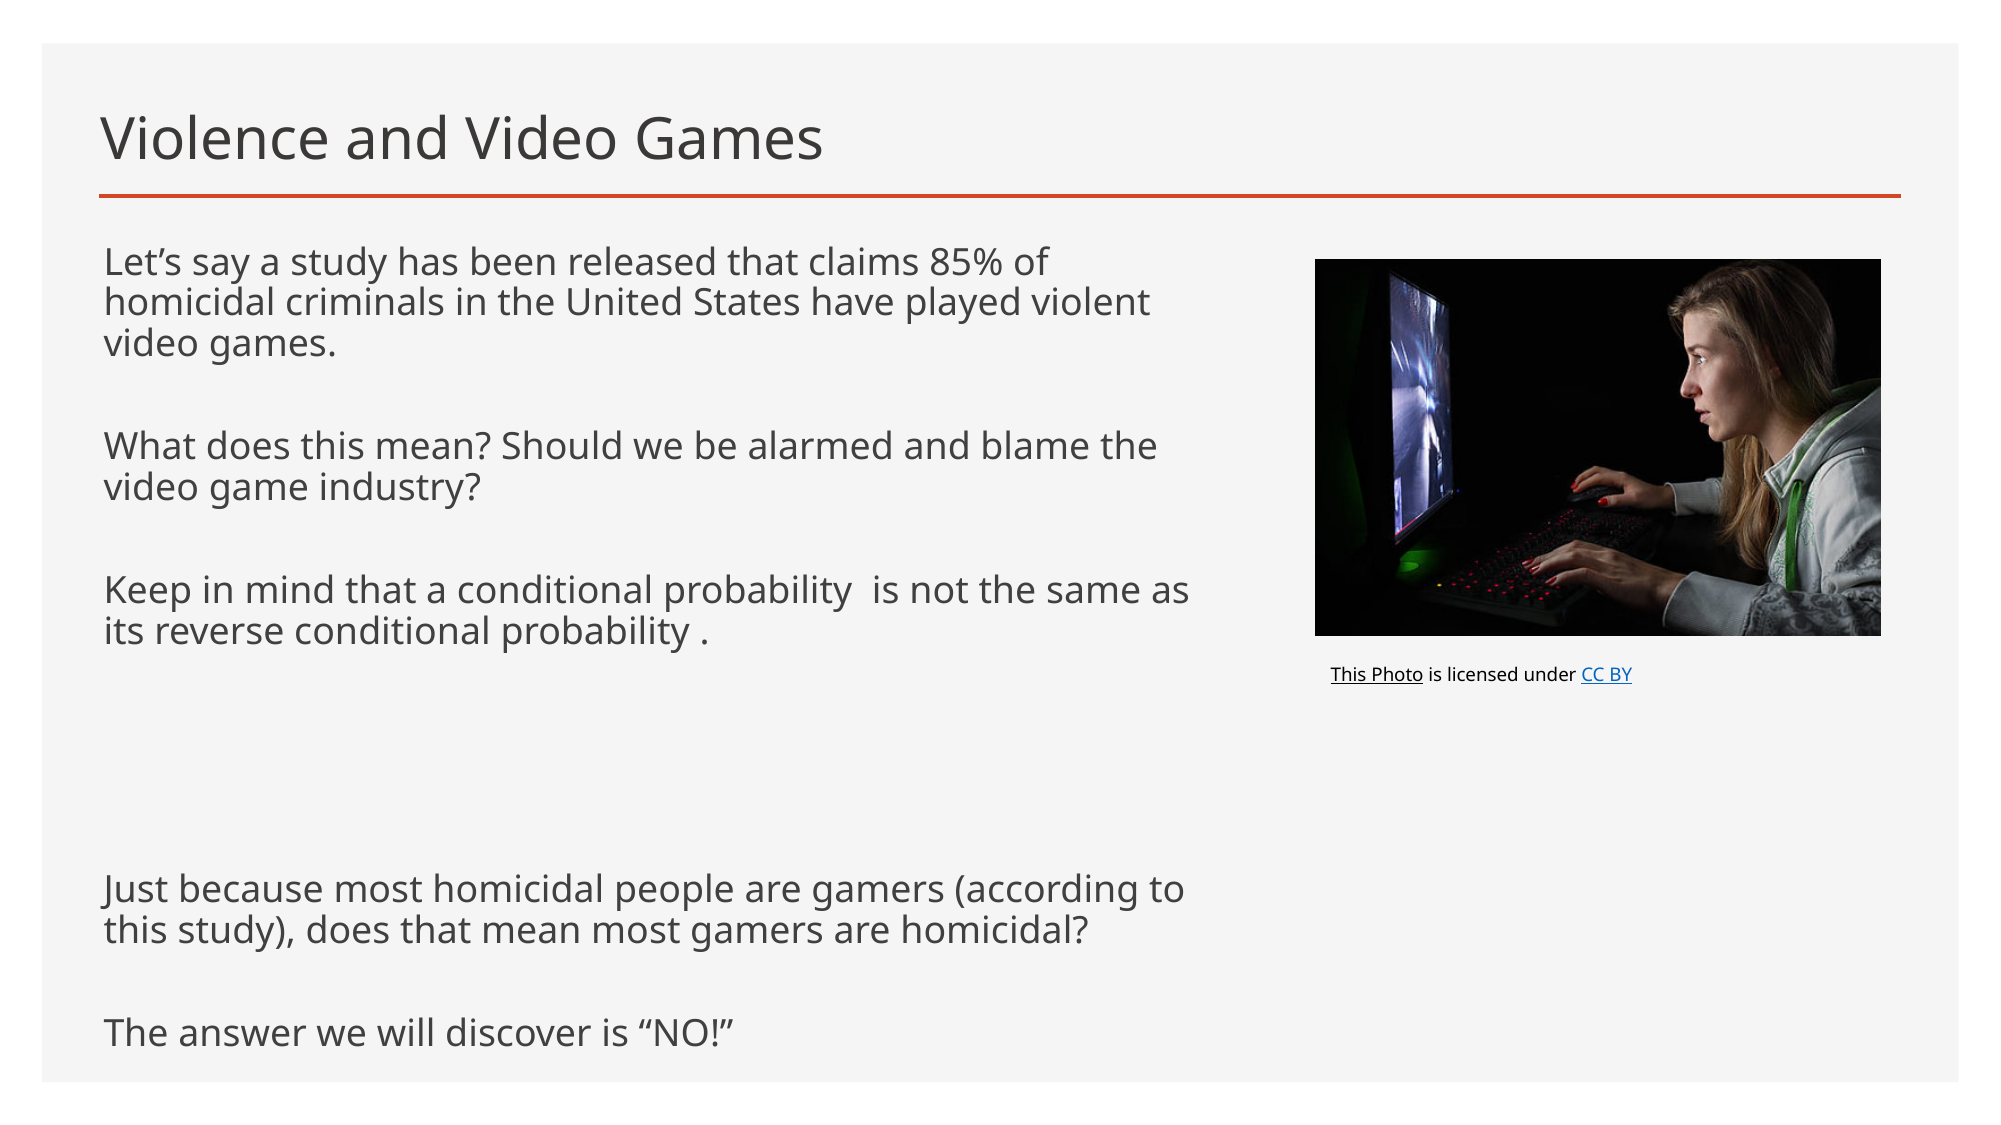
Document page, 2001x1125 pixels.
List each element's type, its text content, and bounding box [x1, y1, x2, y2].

title Violence and Video Games [85, 73, 1214, 179]
picture [1315, 259, 1881, 636]
text_box This Photo is licensed under CC BY [1315, 654, 1881, 696]
